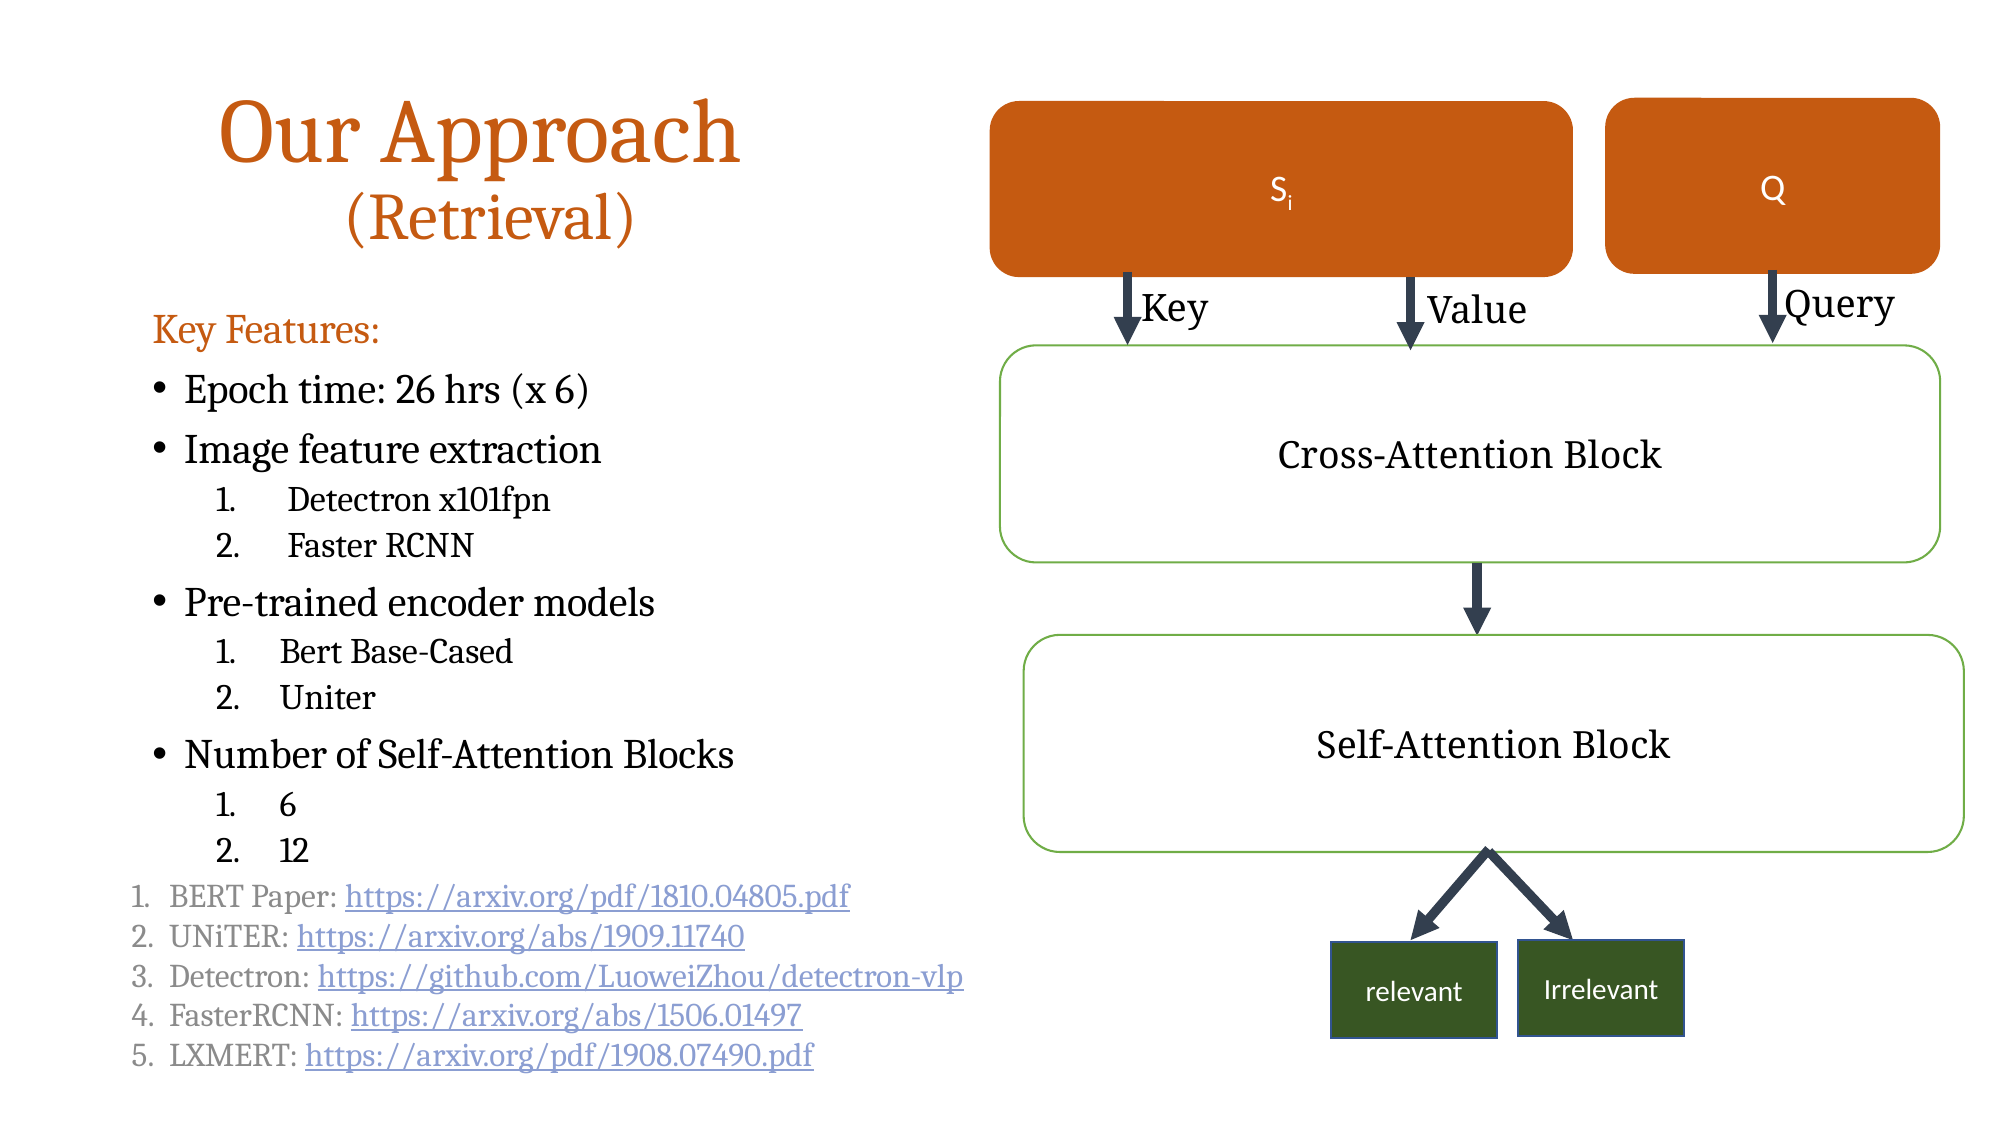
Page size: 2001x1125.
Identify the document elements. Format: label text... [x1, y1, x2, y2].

text_box Q [1604, 96, 1942, 275]
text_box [1488, 851, 1573, 941]
text_box Irrelevant [1517, 939, 1685, 1037]
text_box Query [1773, 272, 1910, 333]
text_box Key [1128, 275, 1223, 337]
list Key Features: Epoch time: 26 hrs (x 6) Image feature extraction Detectron x101fpn Faster RCNN Pre-trained encoder models Bert Base-Cased Uniter Number of Self-Attention Blocks 6 12 [137, 299, 1052, 882]
text_box relevant [1330, 941, 1498, 1039]
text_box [1410, 849, 1489, 941]
title Our Approach (Retrieval) [137, 59, 845, 278]
text_box Cross-Attention Block [998, 344, 1942, 564]
text_box Si [988, 99, 1575, 279]
text_box Self-Attention Block [1022, 633, 1965, 854]
text_box Query [1768, 272, 1772, 333]
footer BERT Paper: https://arxiv.org/pdf/1810.04805.pdf UNiTER: https://arxiv.org/abs/1909.11740 Detectron: https://github.com/LuoweiZhou/detectron-vlp FasterRCNN: https://arxiv.org/abs/1506.01497 LXMERT: https://arxiv.org/pdf/1908.07490.pdf [116, 881, 1031, 1125]
text_box Value [1412, 277, 1543, 338]
